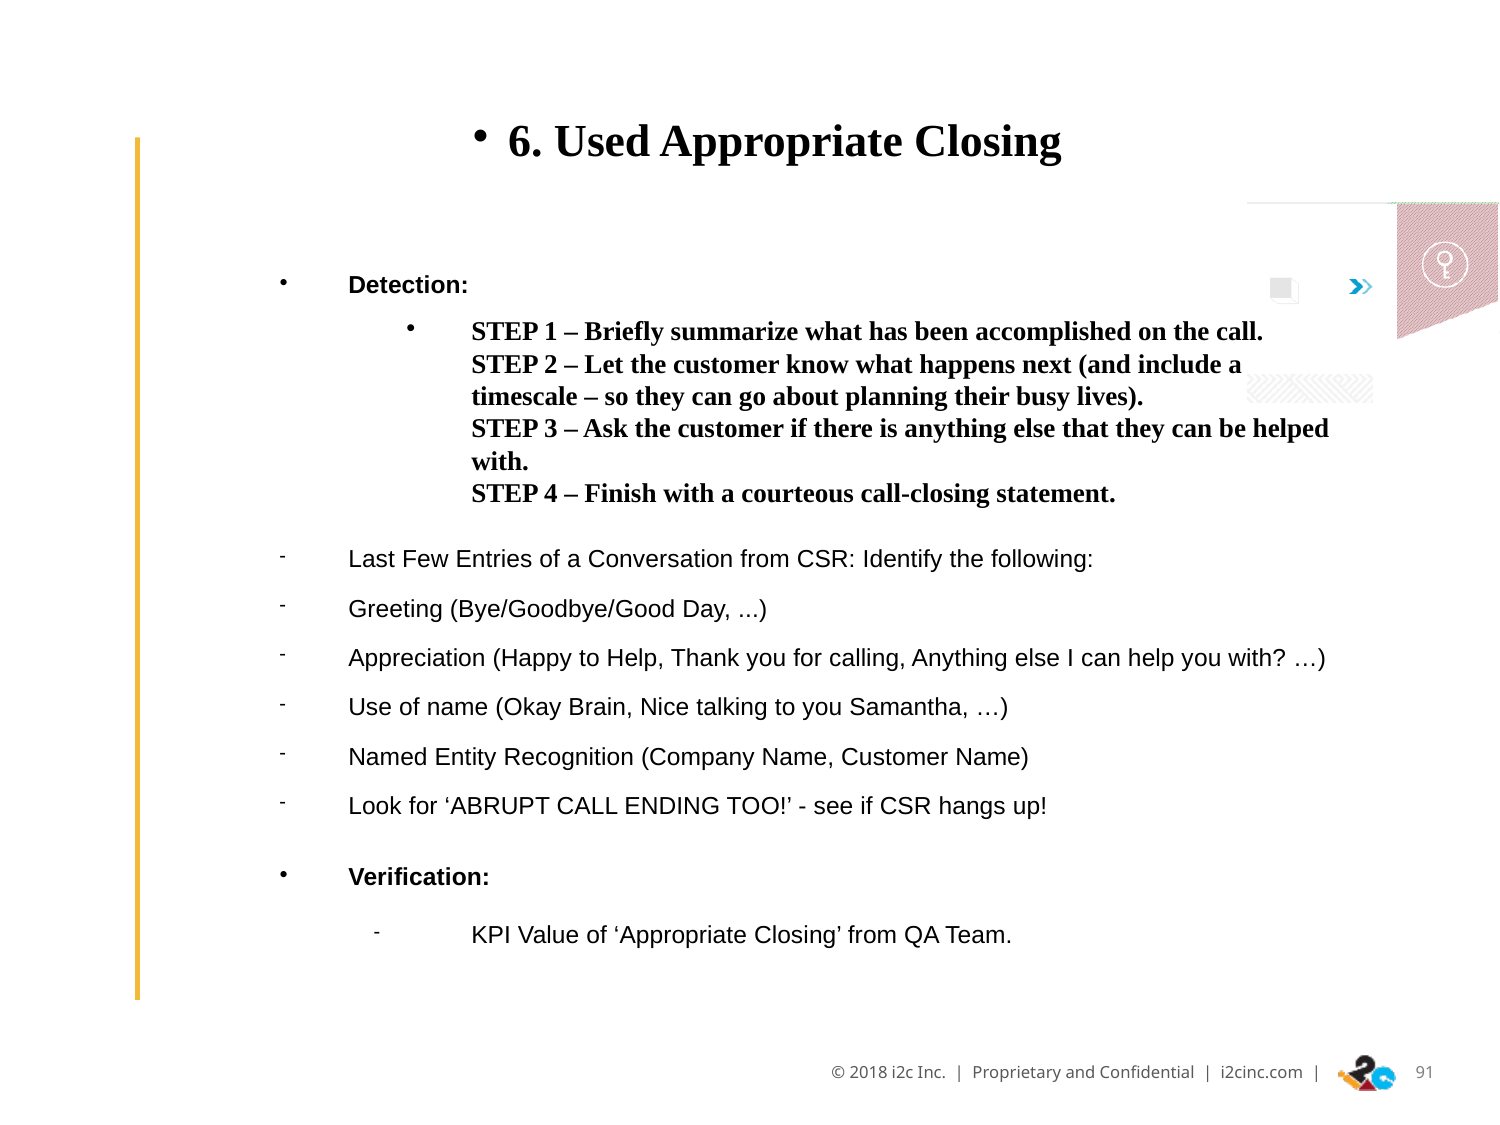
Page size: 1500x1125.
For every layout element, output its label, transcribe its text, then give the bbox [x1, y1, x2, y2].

picture [1247, 202, 1500, 403]
text_box 6. Used Appropriate Closing [74, 111, 1425, 167]
picture [1337, 1054, 1396, 1091]
text_box Detection: STEP 1 – Briefly summarize what has been accomplished on the call. STEP 2 – Let the customer know what happens next (and include a timescale – so they can go about planning their busy lives). STEP 3 – Ask the customer if there is anything else that they can be helped with. STEP 4 – Finish with a courteous call-closing statement. Last Few Entries of a Conversation from CSR: Identify the following: Greeting (Bye/Goodbye/Good Day, ...) Appreciation (Happy to Help, Thank you for calling, Anything else I can help you with? …) Use of name (Okay Brain, Nice talking to you Samantha, …) Named Entity Recognition (Company Name, Customer Name) Look for ‘ABRUPT CALL ENDING TOO!’ - see if CSR hangs up! Verification: KPI Value of ‘Appropriate Closing’ from QA Team. [210, 263, 1335, 990]
